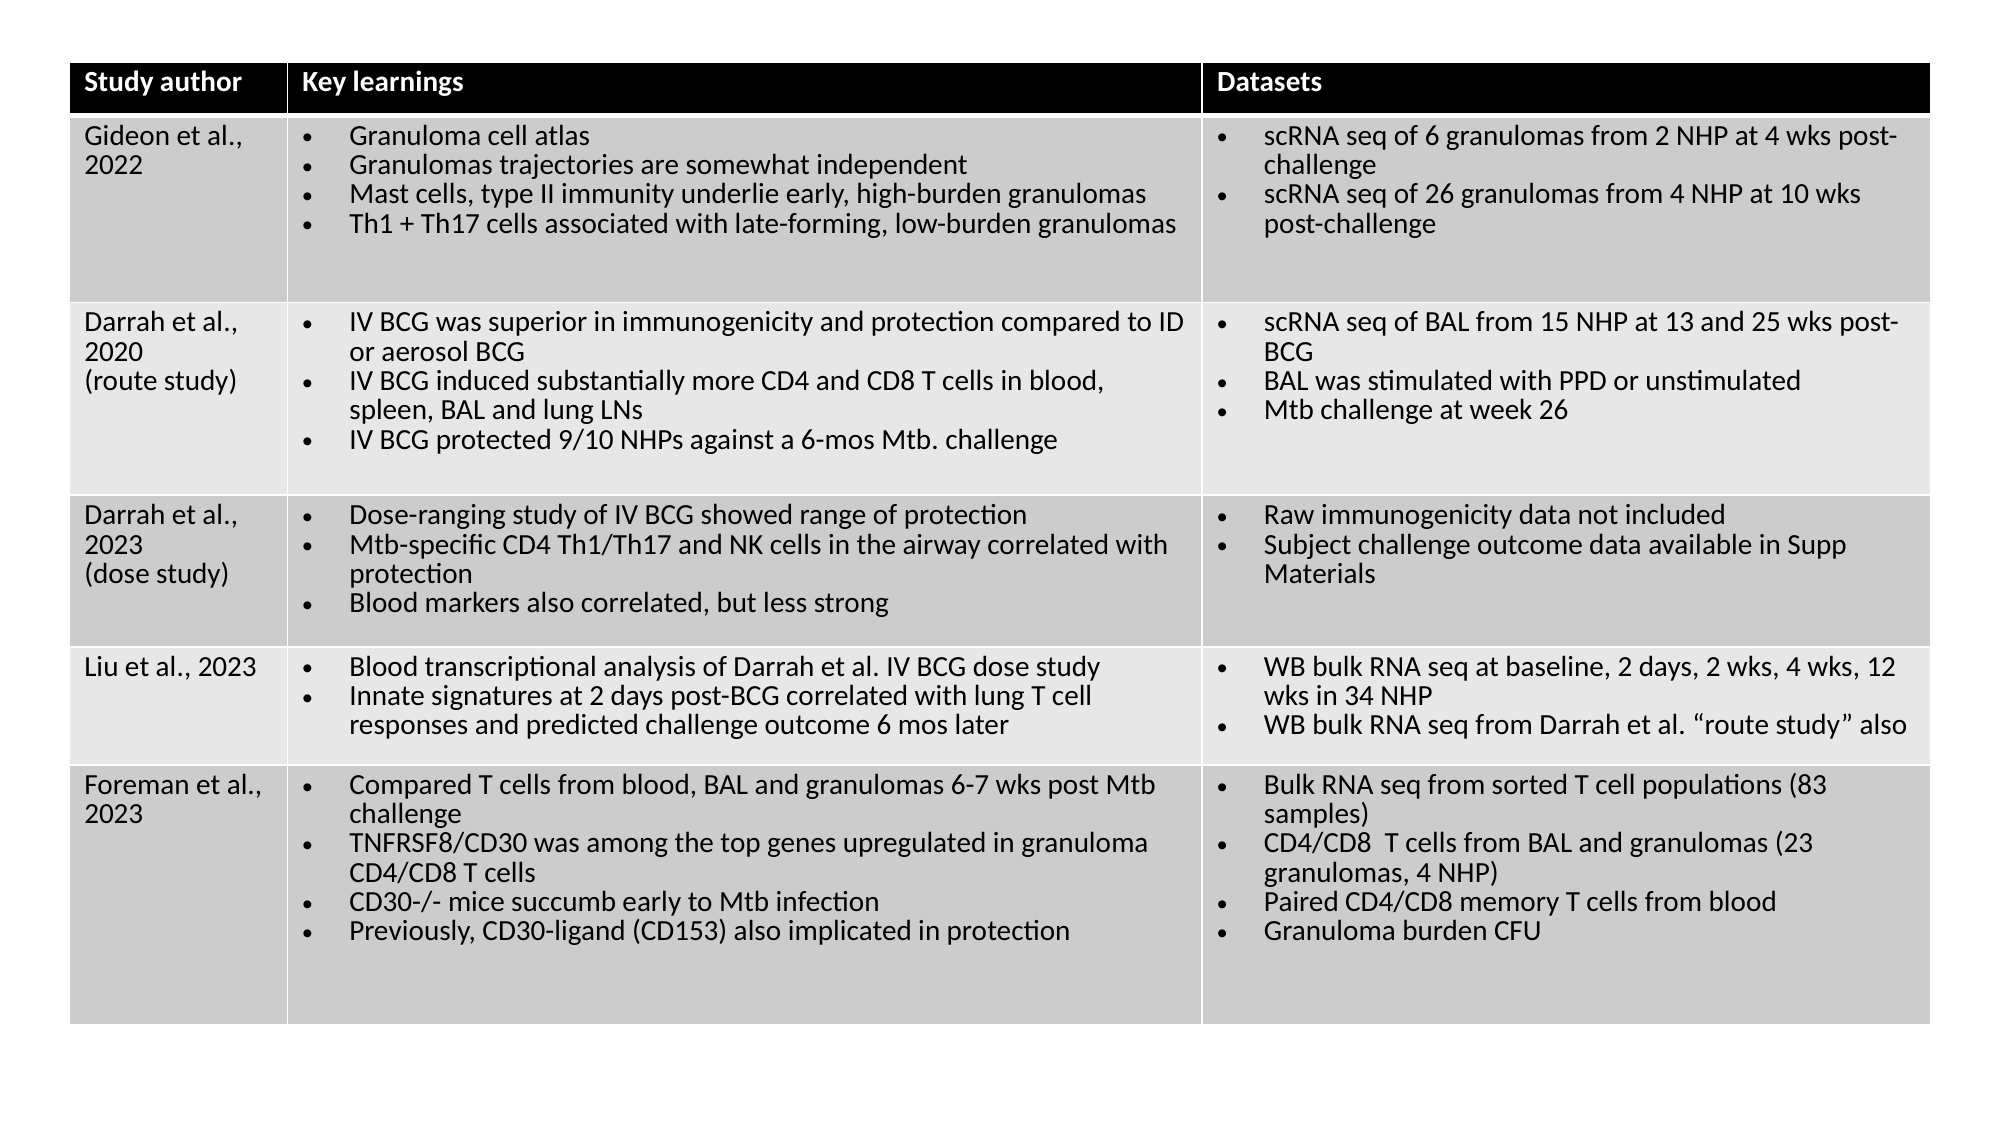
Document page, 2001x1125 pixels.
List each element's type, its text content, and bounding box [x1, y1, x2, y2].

table_cell scRNA seq of 6 granulomas from 2 NHP at 4 wks post-challenge scRNA seq of 26 granulomas from 4 NHP at 10 wks post-challenge [1203, 118, 1930, 302]
table_cell Gideon et al., 2022 [70, 118, 287, 302]
table_cell WB bulk RNA seq at baseline, 2 days, 2 wks, 4 wks, 12 wks in 34 NHP WB bulk RNA seq from Darrah et al. “route study” also [1203, 648, 1930, 764]
table_cell IV BCG was superior in immunogenicity and protection compared to ID or aerosol BCG IV BCG induced substantially more CD4 and CD8 T cells in blood, spleen, BAL and lung LNs IV BCG protected 9/10 NHPs against a 6-mos Mtb. challenge [288, 303, 1201, 494]
table_cell Raw immunogenicity data not included Subject challenge outcome data available in Supp Materials [1203, 496, 1930, 646]
table_cell Foreman et al., 2023 [70, 766, 287, 1024]
table_cell Compared T cells from blood, BAL and granulomas 6-7 wks post Mtb challenge TNFRSF8/CD30 was among the top genes upregulated in granuloma CD4/CD8 T cells CD30-/- mice succumb early to Mtb infection Previously, CD30-ligand (CD153) also implicated in protection [288, 766, 1201, 1024]
table_cell Bulk RNA seq from sorted T cell populations (83 samples) CD4/CD8 T cells from BAL and granulomas (23 granulomas, 4 NHP) Paired CD4/CD8 memory T cells from blood Granuloma burden CFU [1203, 766, 1930, 1024]
table_header Study author [70, 63, 287, 113]
table_cell Darrah et al., 2020 (route study) [70, 303, 287, 494]
table_cell Blood transcriptional analysis of Darrah et al. IV BCG dose study Innate signatures at 2 days post-BCG correlated with lung T cell responses and predicted challenge outcome 6 mos later [288, 648, 1201, 764]
table_cell Liu et al., 2023 [70, 648, 287, 764]
table_header Key learnings [288, 63, 1201, 113]
table_cell Dose-ranging study of IV BCG showed range of protection Mtb-specific CD4 Th1/Th17 and NK cells in the airway correlated with protection Blood markers also correlated, but less strong [288, 496, 1201, 646]
table_cell Granuloma cell atlas Granulomas trajectories are somewhat independent Mast cells, type II immunity underlie early, high-burden granulomas Th1 + Th17 cells associated with late-forming, low-burden granulomas [288, 118, 1201, 302]
table_cell scRNA seq of BAL from 15 NHP at 13 and 25 wks post-BCG BAL was stimulated with PPD or unstimulated Mtb challenge at week 26 [1203, 303, 1930, 494]
table_cell Darrah et al., 2023 (dose study) [70, 496, 287, 646]
table_header Datasets [1203, 63, 1930, 113]
